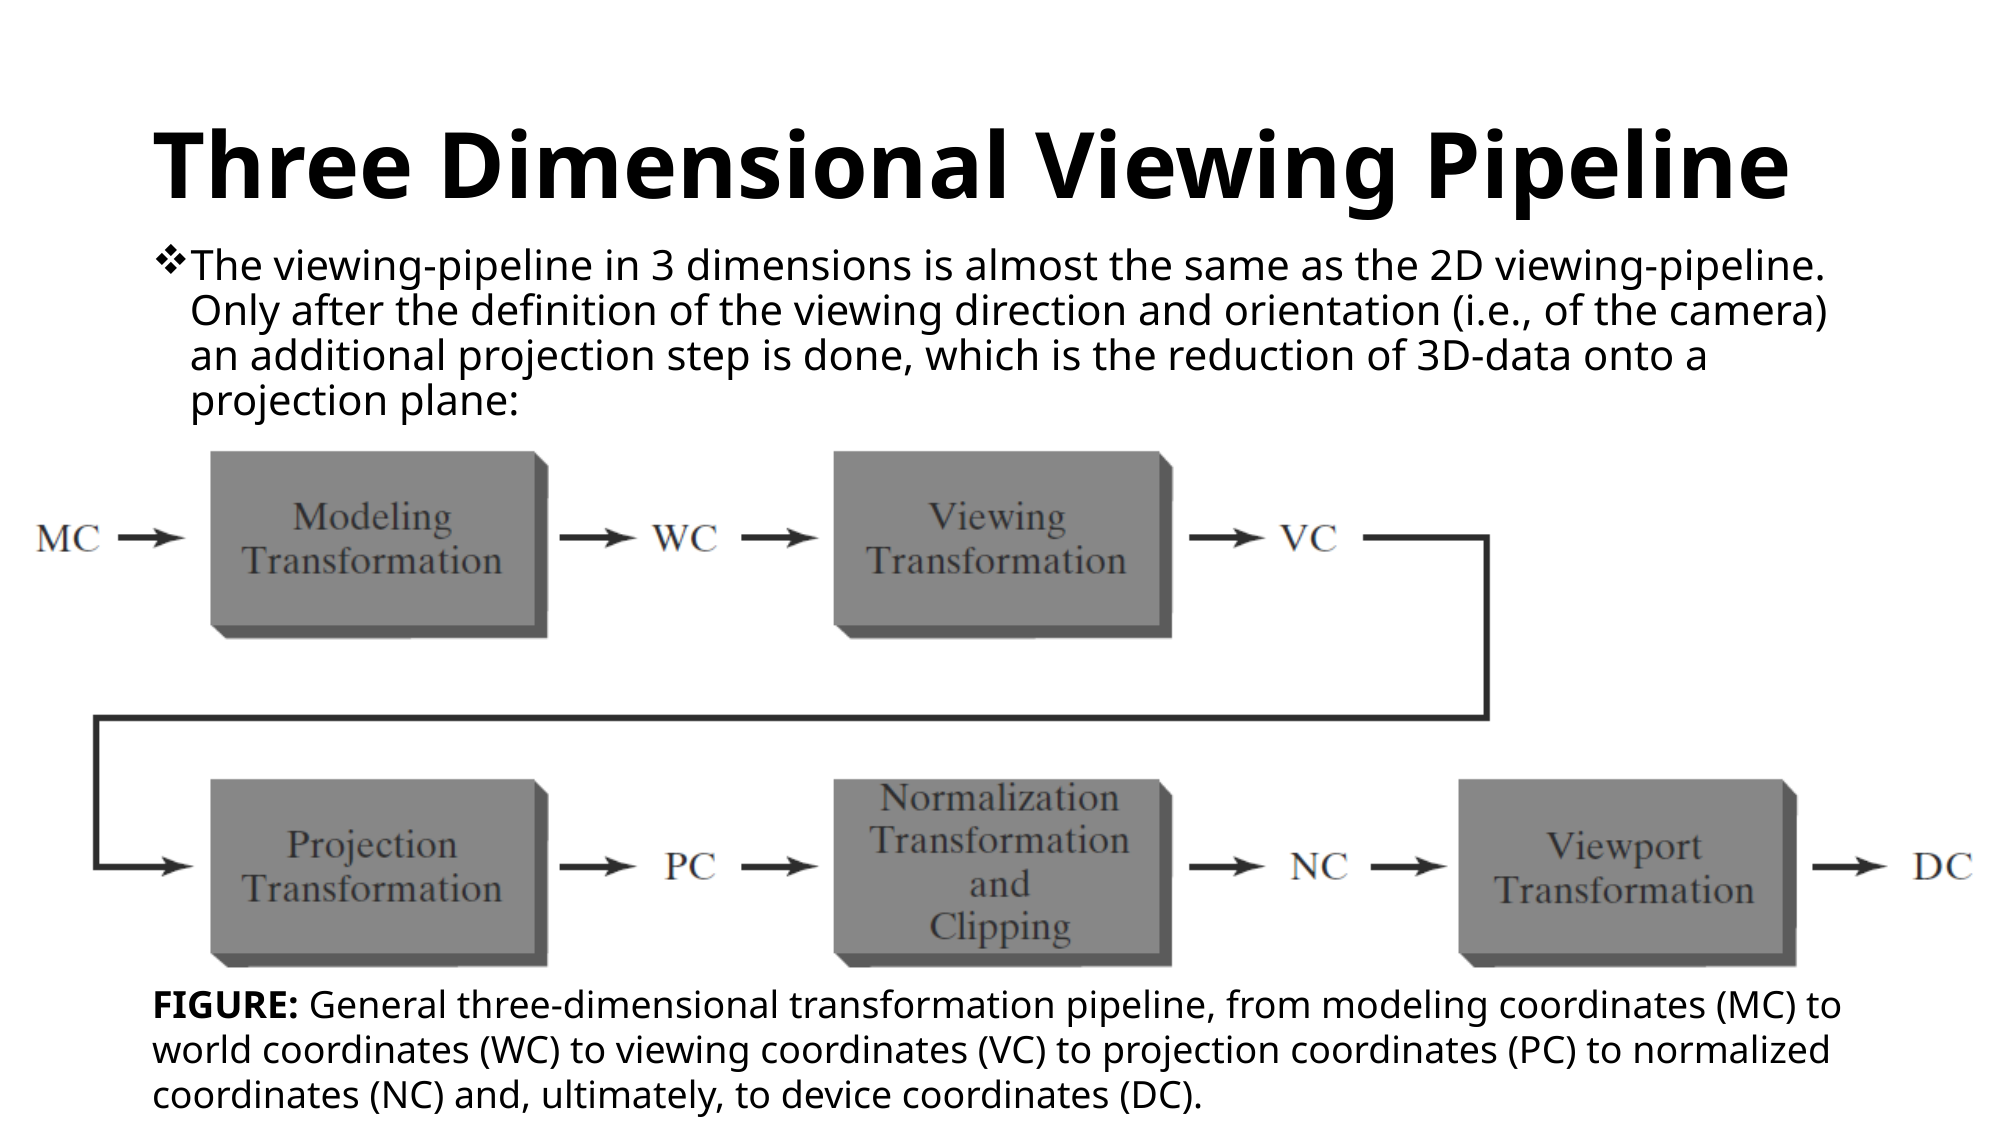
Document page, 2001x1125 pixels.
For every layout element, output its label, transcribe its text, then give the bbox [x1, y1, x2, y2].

title Three Dimensional Viewing Pipeline [137, 59, 1863, 236]
list The viewing-pipeline in 3 dimensions is almost the same as the 2D viewing-pipeline. Only after the definition of the viewing direction and orientation (i.e., of the camera) an additional projection step is done, which is the reduction of 3D-data onto a projection plane: [137, 236, 1863, 442]
text_box FIGURE: General three-dimensional transformation pipeline, from modeling coordinates (MC) to world coordinates (WC) to viewing coordinates (VC) to projection coordinates (PC) to normalized coordinates (NC) and, ultimately, to device coordinates (DC). [137, 1014, 1863, 1124]
picture [15, 442, 1985, 974]
list The viewing-pipeline in 3 dimensions is almost the same as the 2D viewing-pipeline. Only after the definition of the viewing direction and orientation (i.e., of the camera) an additional projection step is done, which is the reduction of 3D-data onto a projection plane: [137, 974, 1863, 1014]
